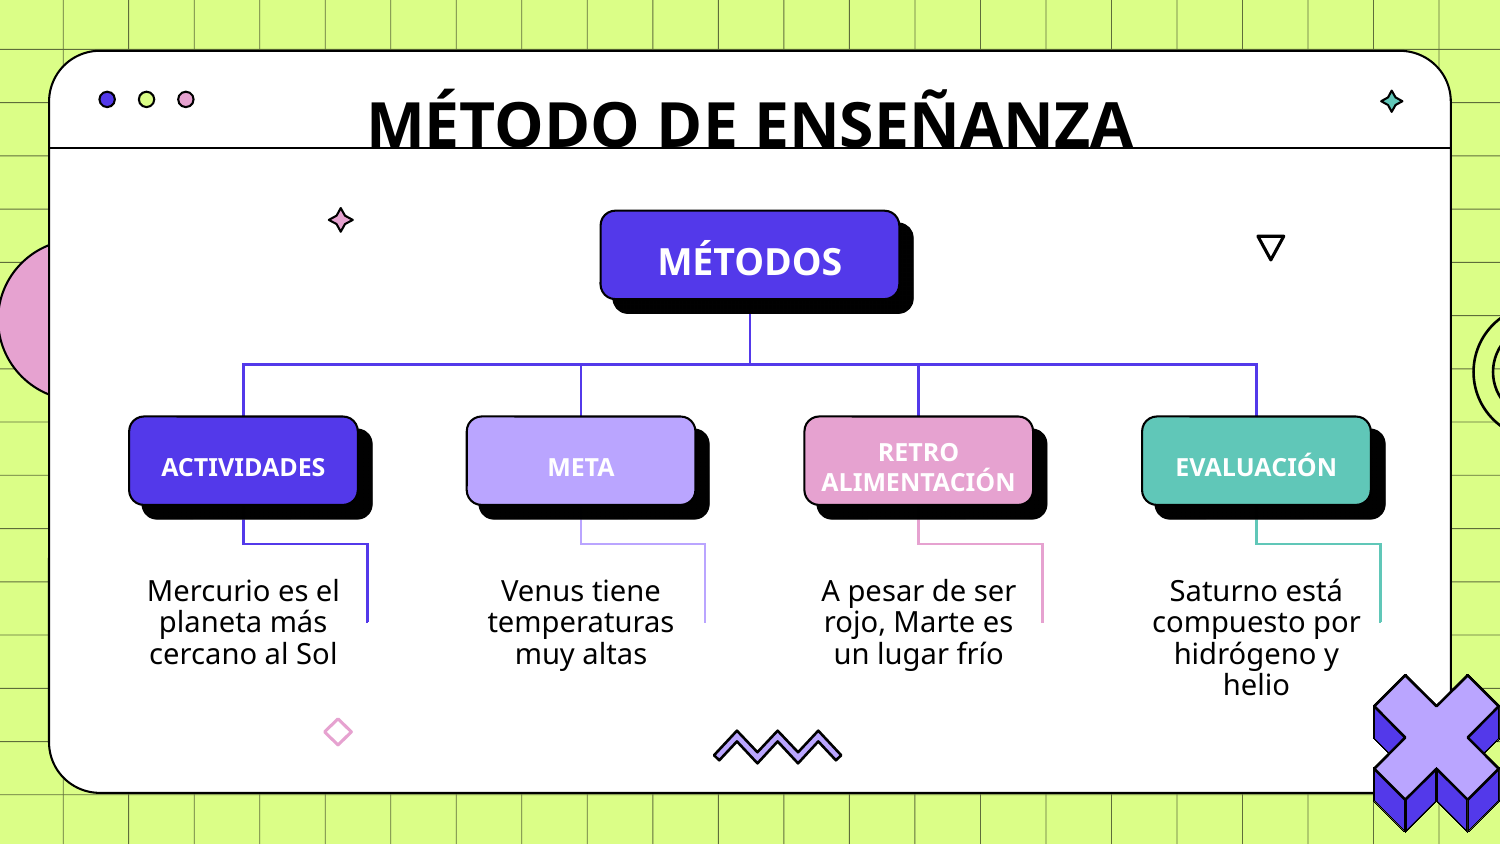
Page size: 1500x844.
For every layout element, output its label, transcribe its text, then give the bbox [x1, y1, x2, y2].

text_box [328, 208, 353, 232]
text_box EVALUACIÓN [1141, 415, 1372, 506]
text_box Venus tiene temperaturas muy altas [457, 568, 705, 676]
text_box [714, 730, 842, 764]
text_box A pesar de ser rojo, Marte es un lugar frío [794, 568, 1043, 676]
text_box Mercurio es el planeta más cercano al Sol [119, 568, 368, 676]
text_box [1256, 504, 1381, 623]
text_box Saturno está compuesto por hidrógeno y helio [1132, 568, 1381, 676]
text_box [775, 273, 894, 443]
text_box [243, 504, 368, 623]
title MÉTODO DE ENSEÑANZA [118, 96, 1382, 157]
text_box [606, 273, 725, 443]
text_box [137, 90, 156, 109]
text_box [438, 104, 556, 612]
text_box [944, 104, 1062, 612]
text_box [98, 90, 116, 109]
text_box [323, 717, 353, 747]
text_box [1256, 234, 1286, 262]
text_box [581, 504, 705, 623]
text_box RETRO ALIMENTACIÓN [803, 415, 944, 506]
text_box MÉTODOS [599, 209, 901, 301]
text_box [177, 90, 195, 109]
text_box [1373, 674, 1500, 833]
text_box [1381, 90, 1403, 112]
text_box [918, 504, 1043, 623]
text_box ACTIVIDADES [128, 415, 359, 506]
text_box META [556, 415, 697, 506]
